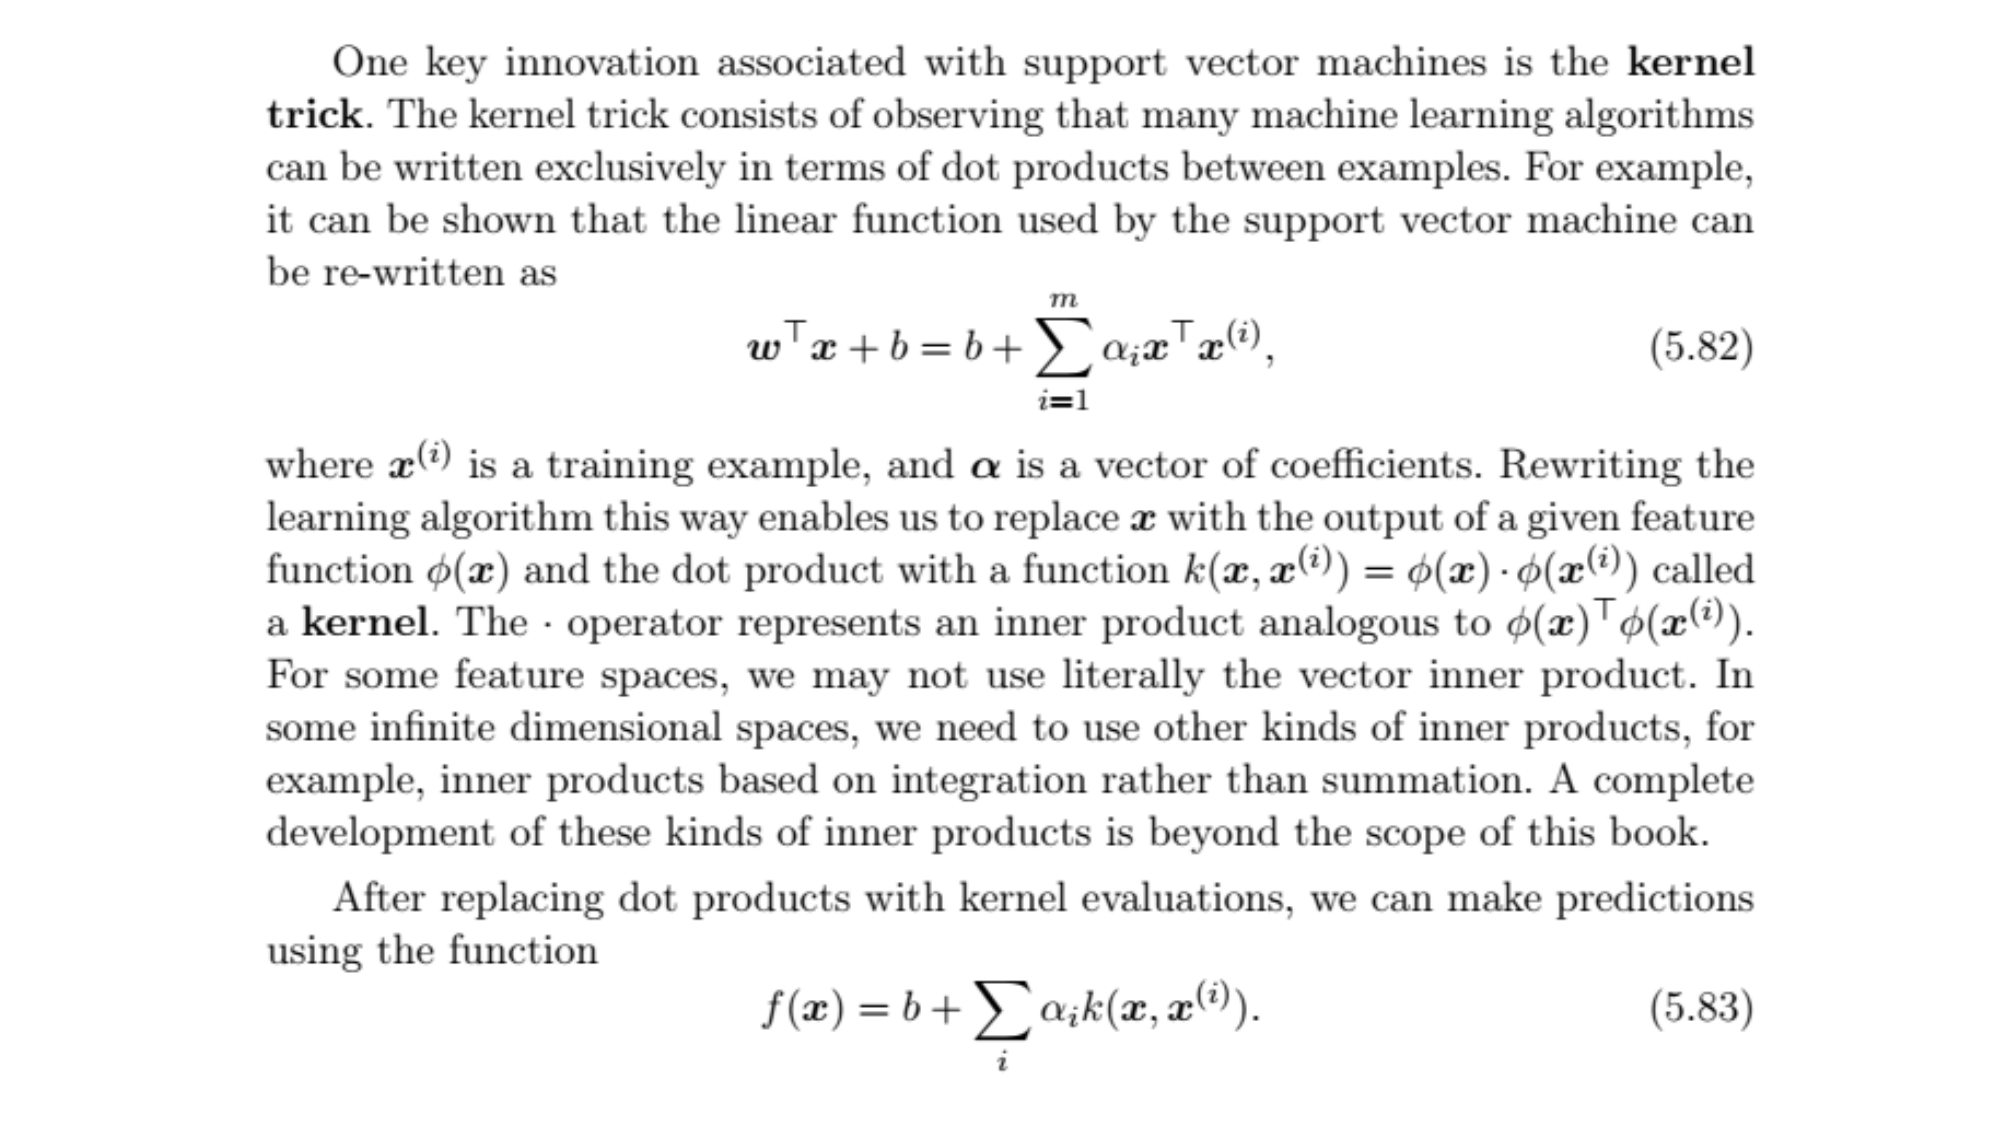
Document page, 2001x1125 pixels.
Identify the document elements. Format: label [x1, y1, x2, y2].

picture [245, 21, 1772, 1091]
